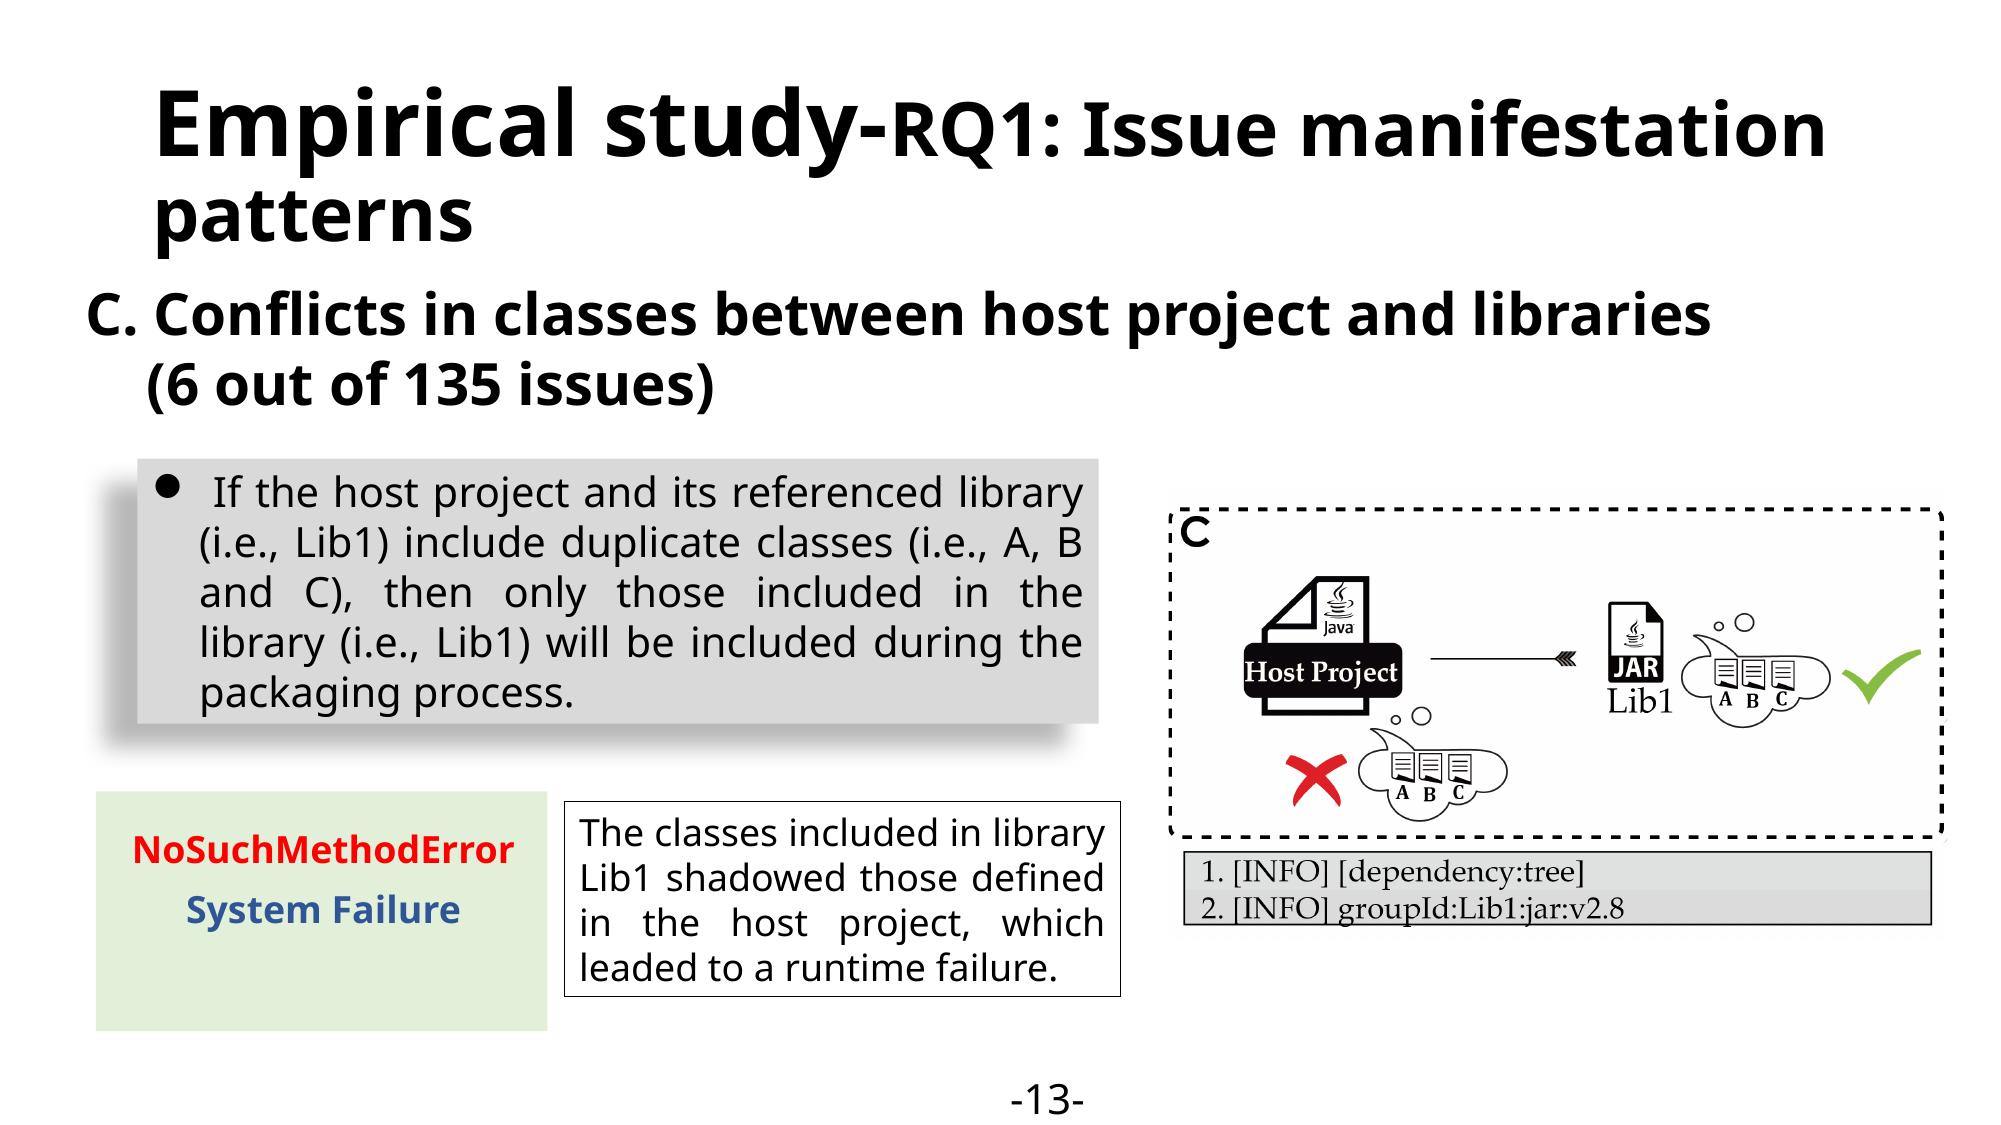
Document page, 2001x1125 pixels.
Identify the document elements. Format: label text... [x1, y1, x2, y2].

text_box C. Conflicts in classes between host project and libraries (6 out of 135 issues) [70, 269, 1728, 425]
text_box If the host project and its referenced library (i.e., Lib1) include duplicate classes (i.e., A, B and C), then only those included in the library (i.e., Lib1) will be included during the packaging process. [137, 458, 1099, 724]
text_box Empirical study-RQ1: Issue manifestation patterns [137, 70, 1863, 288]
text_box The classes included in library Lib1 shadowed those defined in the host project, which leaded to a runtime failure. [564, 801, 1121, 997]
picture [1168, 487, 1948, 941]
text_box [95, 791, 548, 1034]
text_box -13- [822, 1065, 1273, 1125]
